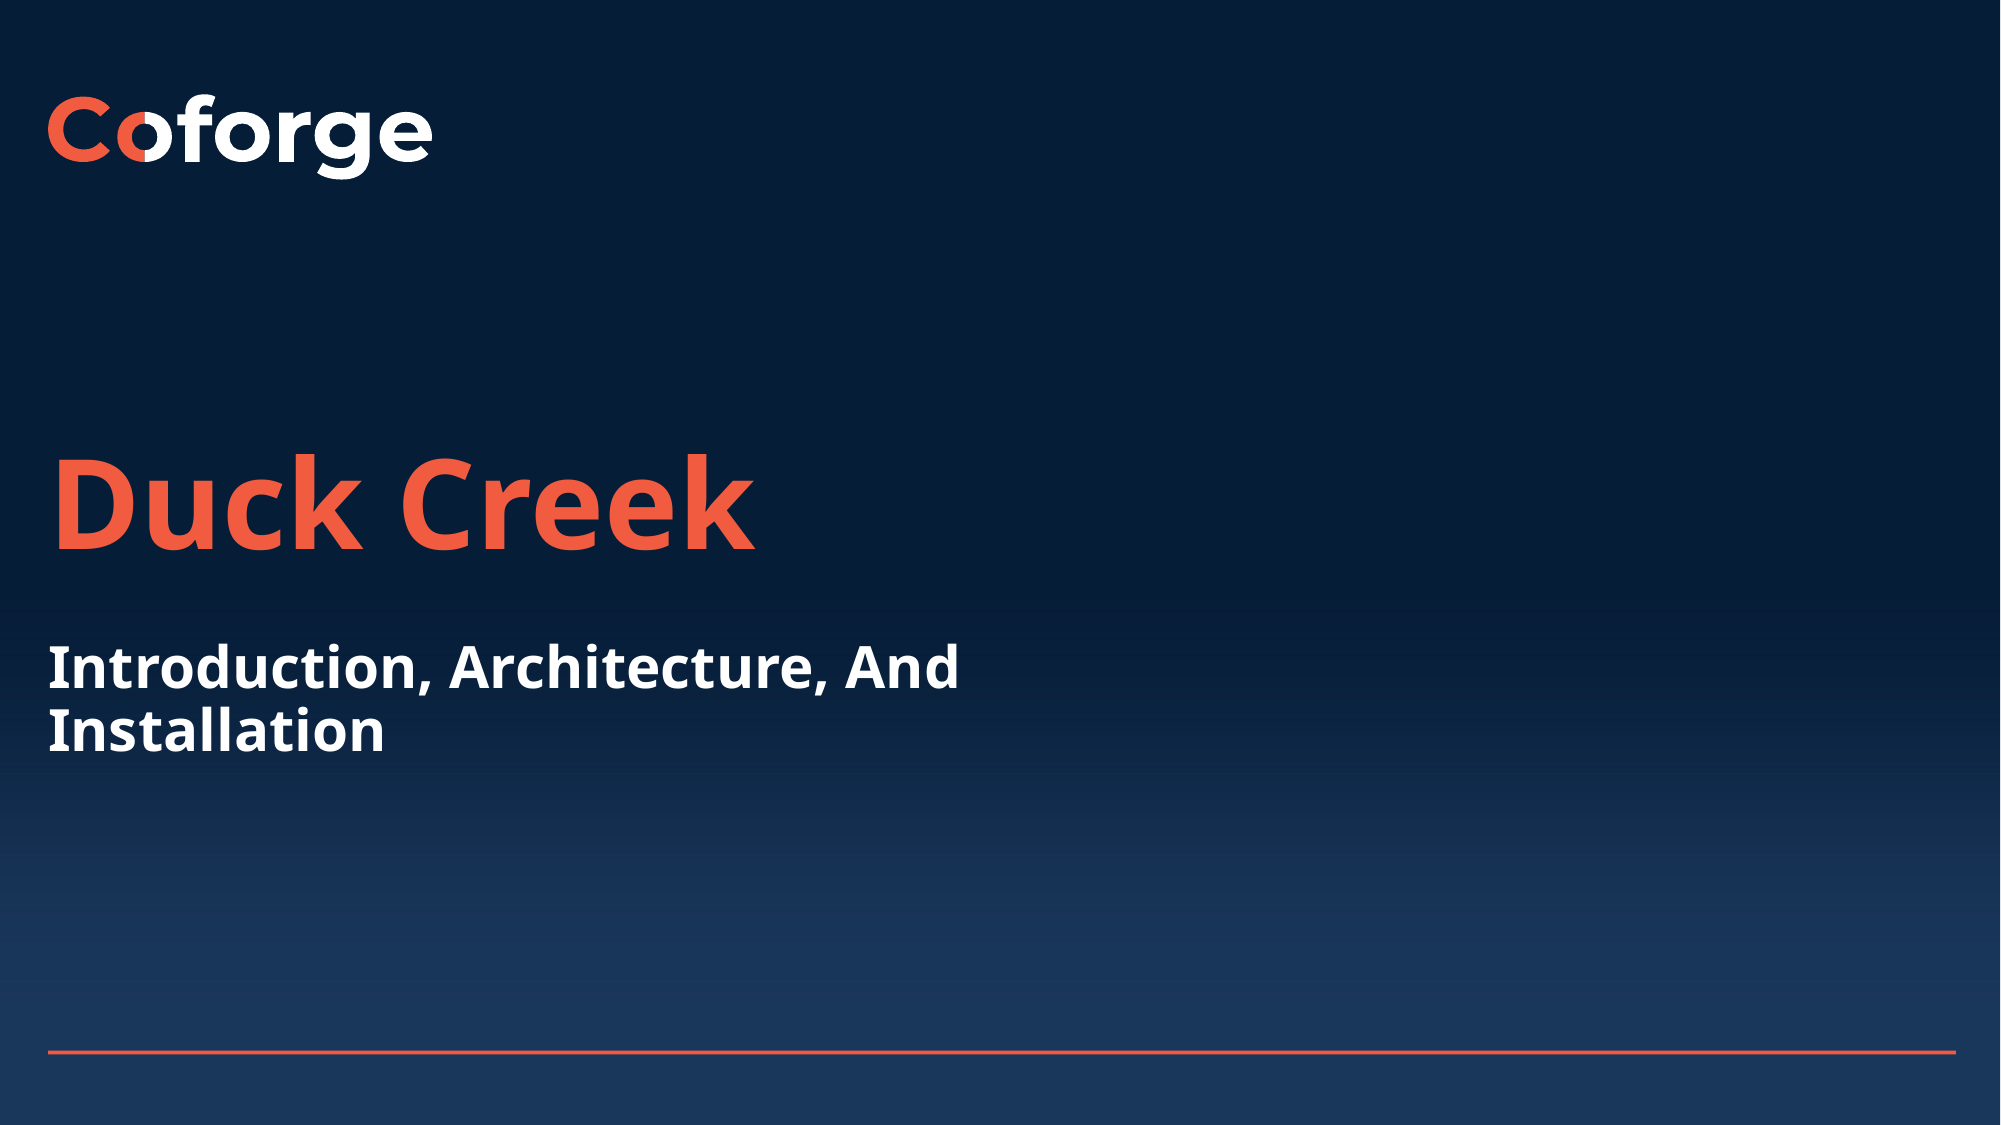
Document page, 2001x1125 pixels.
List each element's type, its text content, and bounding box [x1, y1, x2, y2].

list Introduction, Architecture, And Installation [48, 630, 1221, 862]
title Duck Creek [48, 408, 1221, 611]
picture [0, 0, 2001, 1125]
